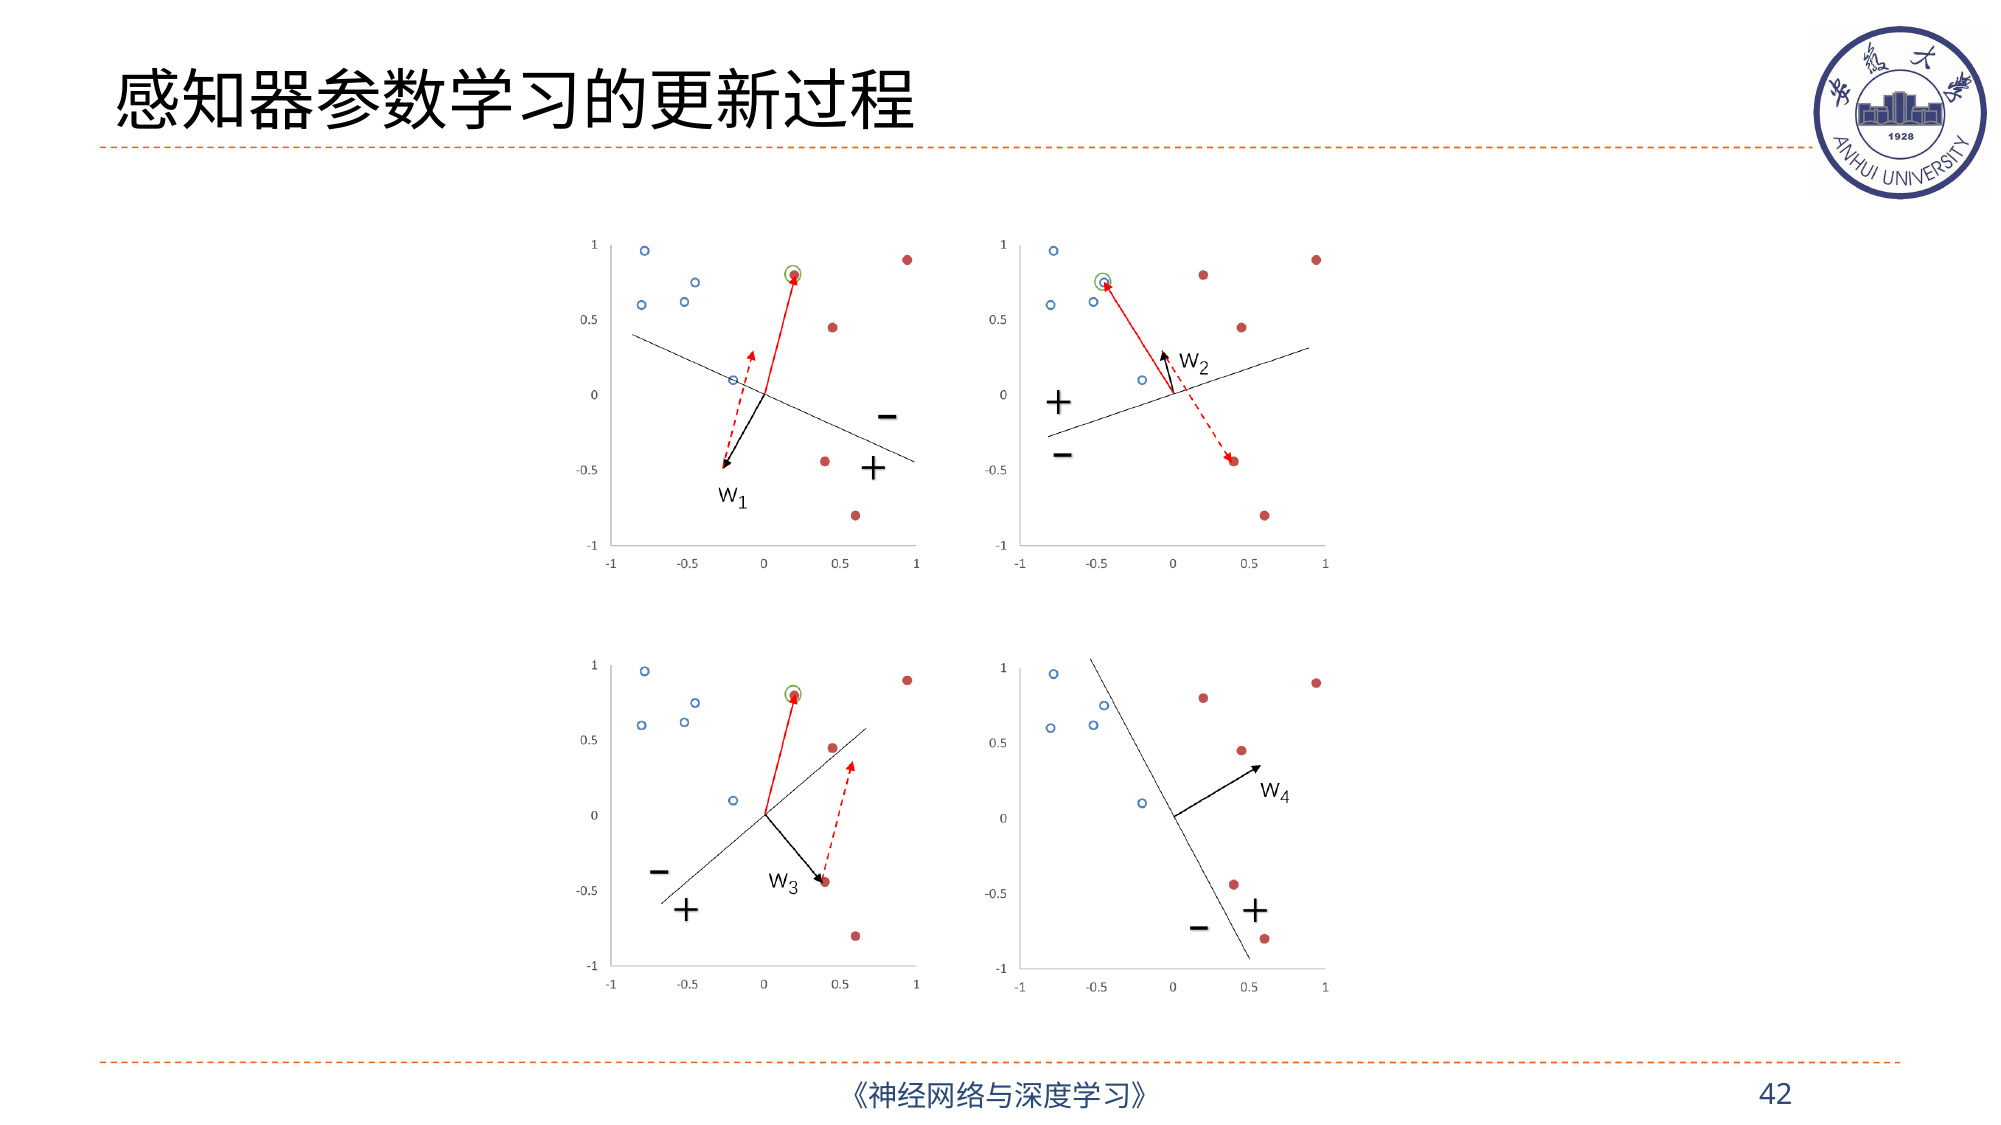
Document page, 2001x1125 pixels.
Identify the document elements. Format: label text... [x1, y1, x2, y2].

picture [537, 212, 1374, 1011]
picture [1812, 24, 1988, 201]
title 感知器参数学习的更新过程 [99, 24, 1812, 146]
